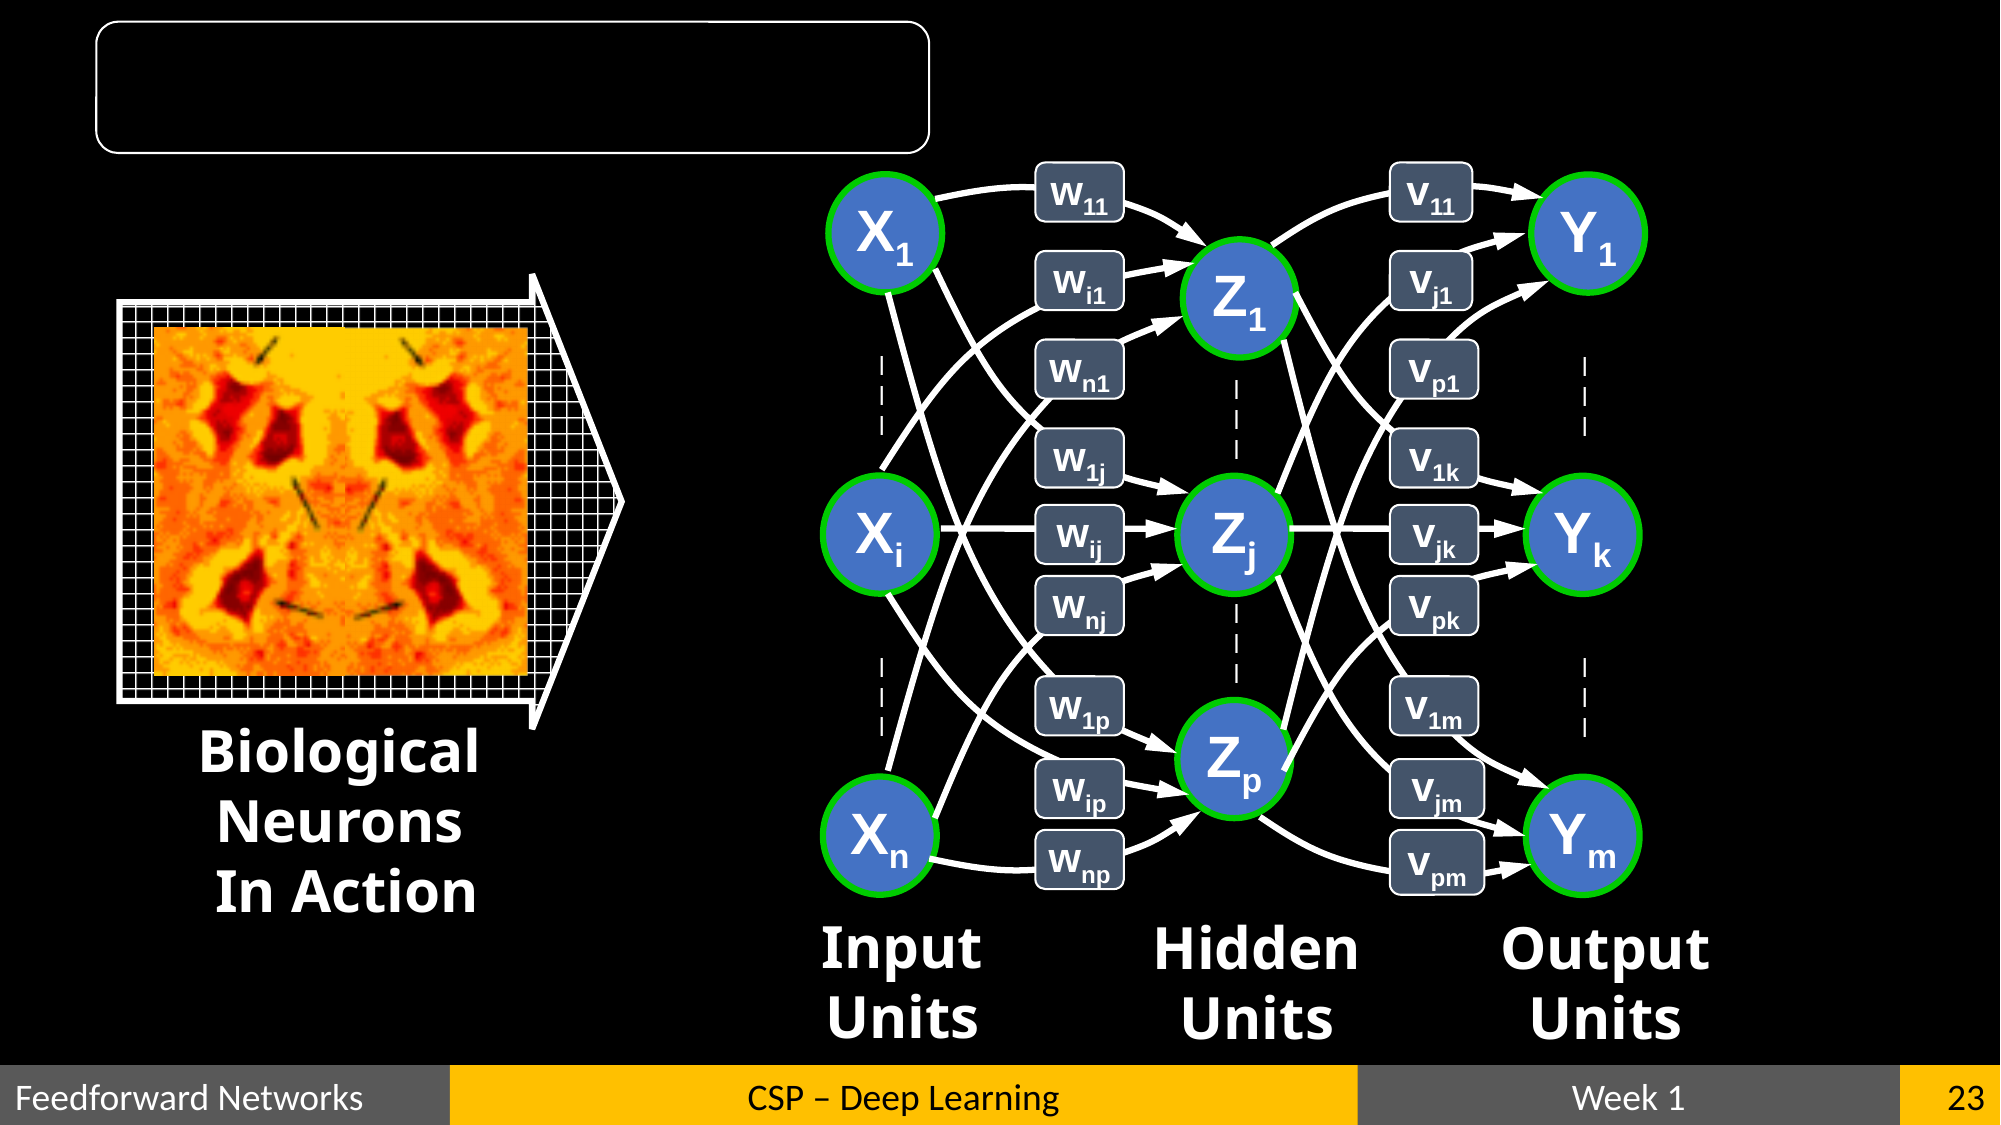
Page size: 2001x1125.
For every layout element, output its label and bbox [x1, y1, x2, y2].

text_box [787, 174, 1018, 1061]
text_box [881, 162, 1207, 890]
text_box [1490, 174, 1721, 1061]
text_box [96, 21, 930, 153]
text_box [1141, 239, 1373, 1061]
text_box [1259, 162, 1550, 895]
text_box [119, 274, 622, 912]
